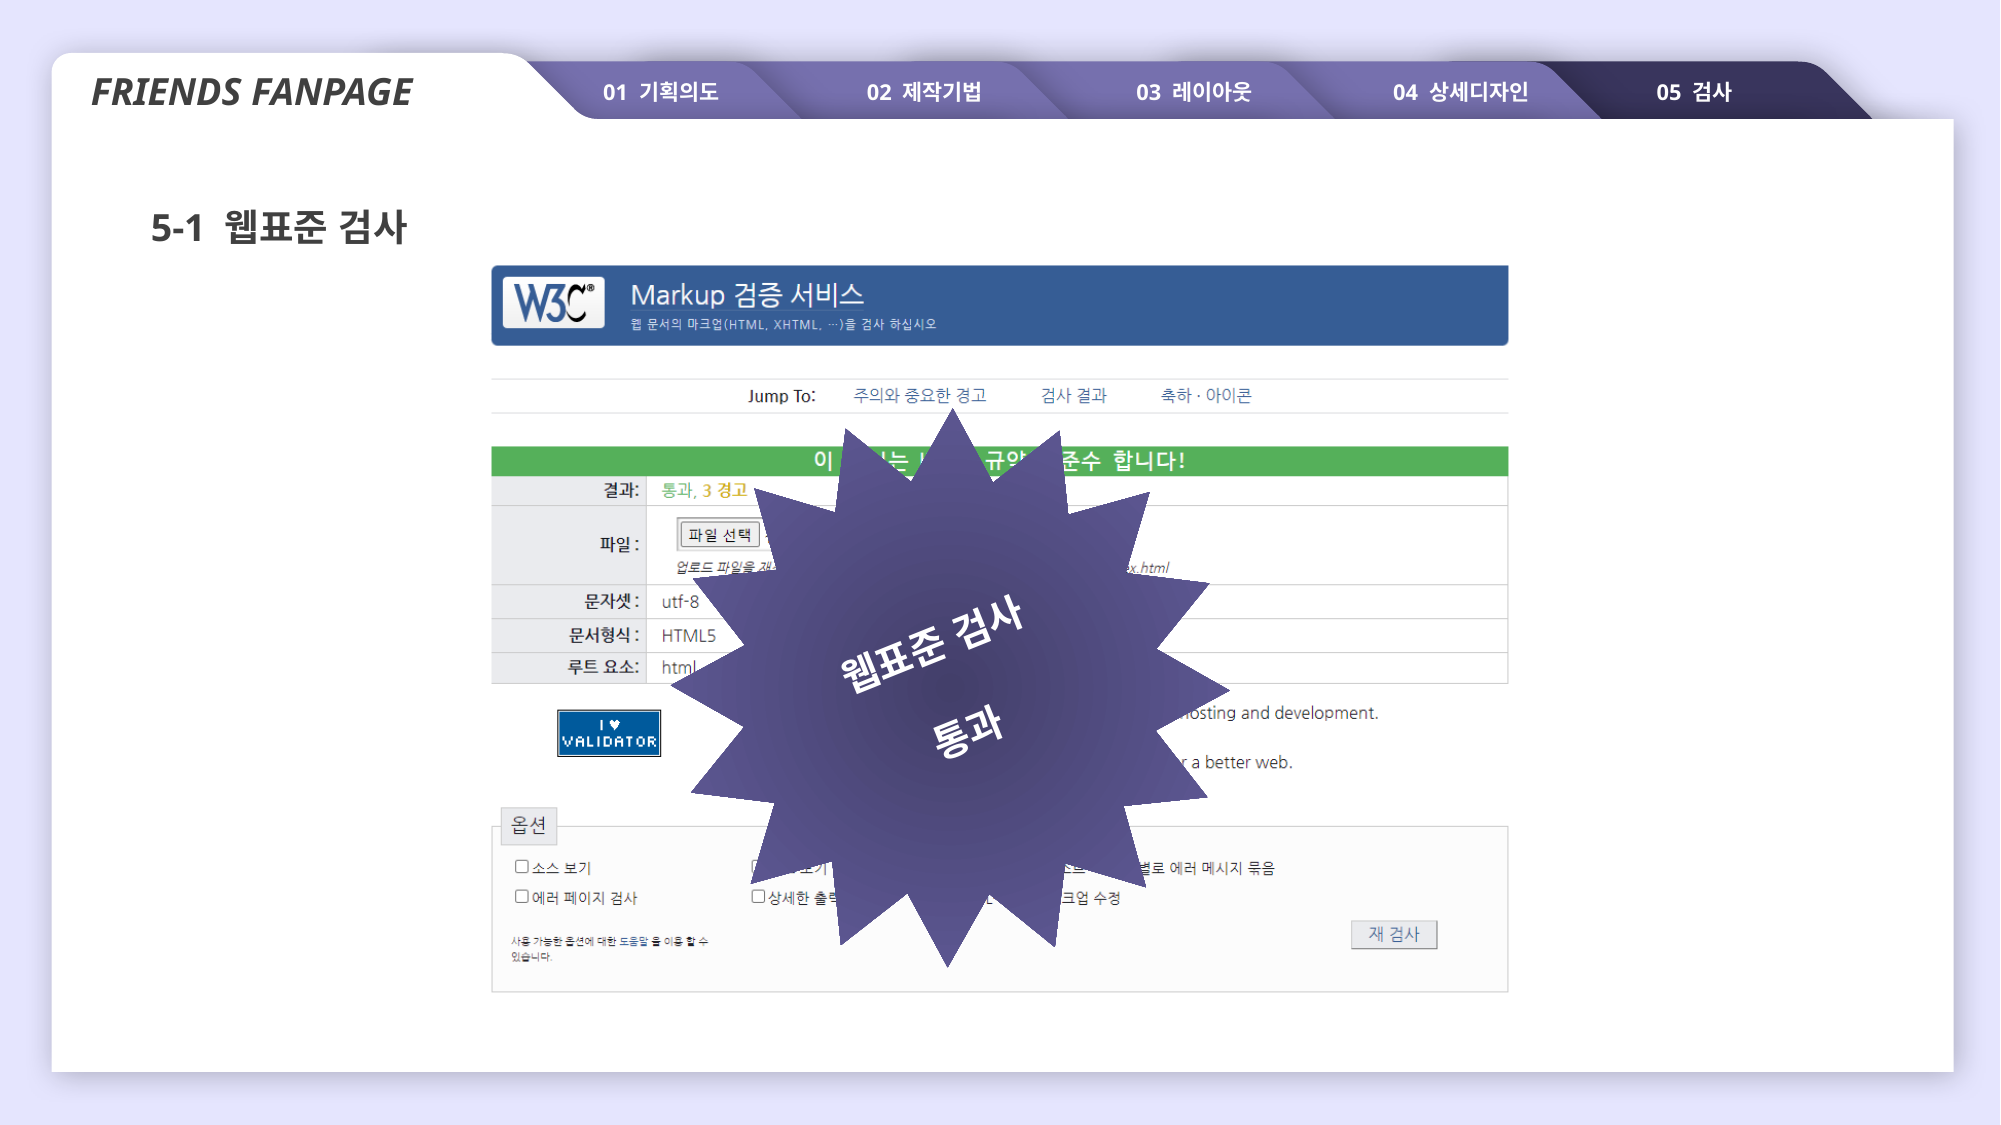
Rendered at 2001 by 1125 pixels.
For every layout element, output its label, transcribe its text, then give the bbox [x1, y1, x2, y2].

text_box 5-1 웹표준 검사 [136, 174, 1040, 257]
text_box 05 검사 [1576, 60, 1858, 103]
text_box 01 기획의도 [552, 60, 788, 103]
text_box [50, 51, 1955, 1073]
text_box 03 레이아웃 [1044, 60, 1321, 103]
text_box 04 상세디자인 [1310, 60, 1588, 103]
text_box 02 제작기법 [776, 60, 1054, 103]
picture [472, 248, 1528, 1013]
text_box FRIENDS FANPAGE [76, 60, 511, 120]
